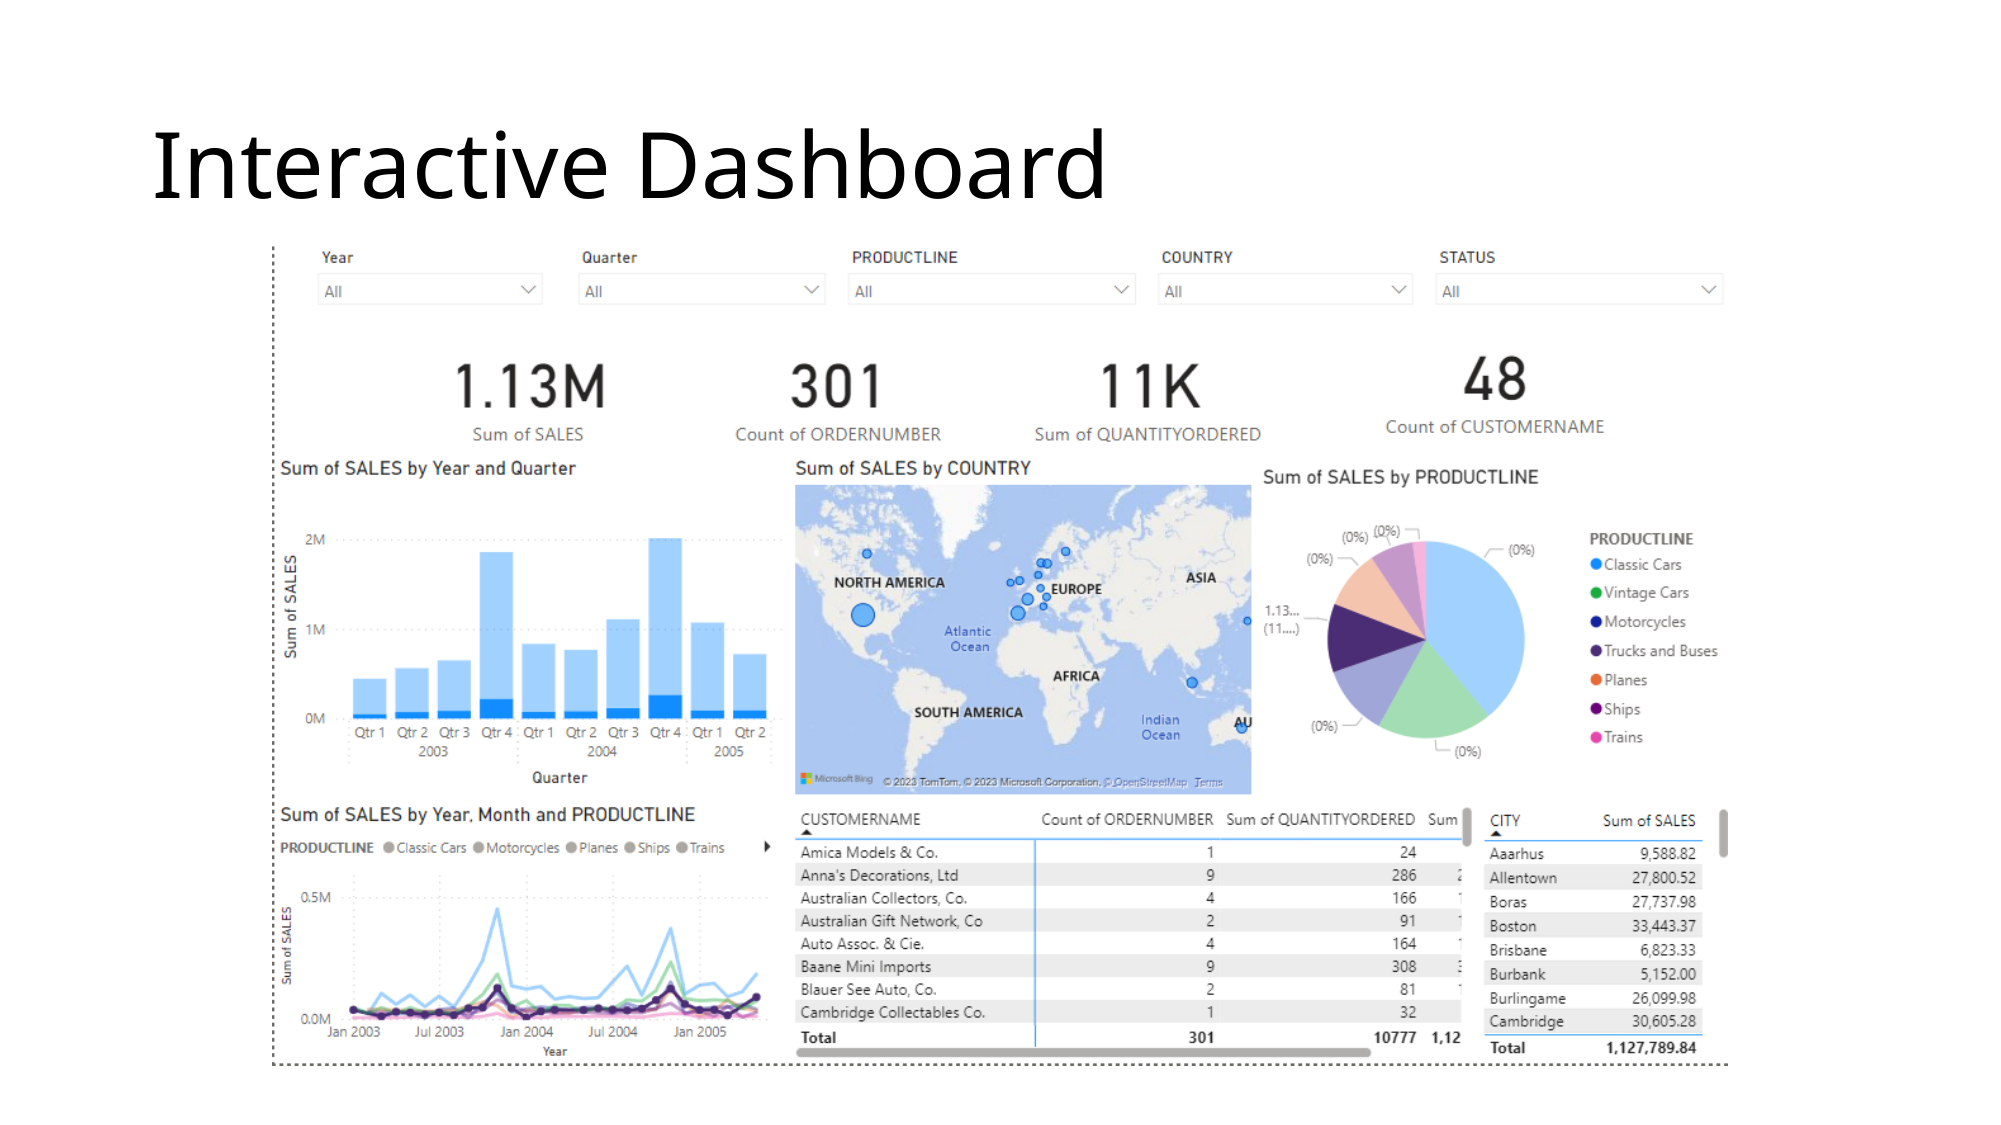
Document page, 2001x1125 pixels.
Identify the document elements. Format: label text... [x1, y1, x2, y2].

title Interactive Dashboard [137, 59, 1863, 278]
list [272, 244, 1727, 1066]
